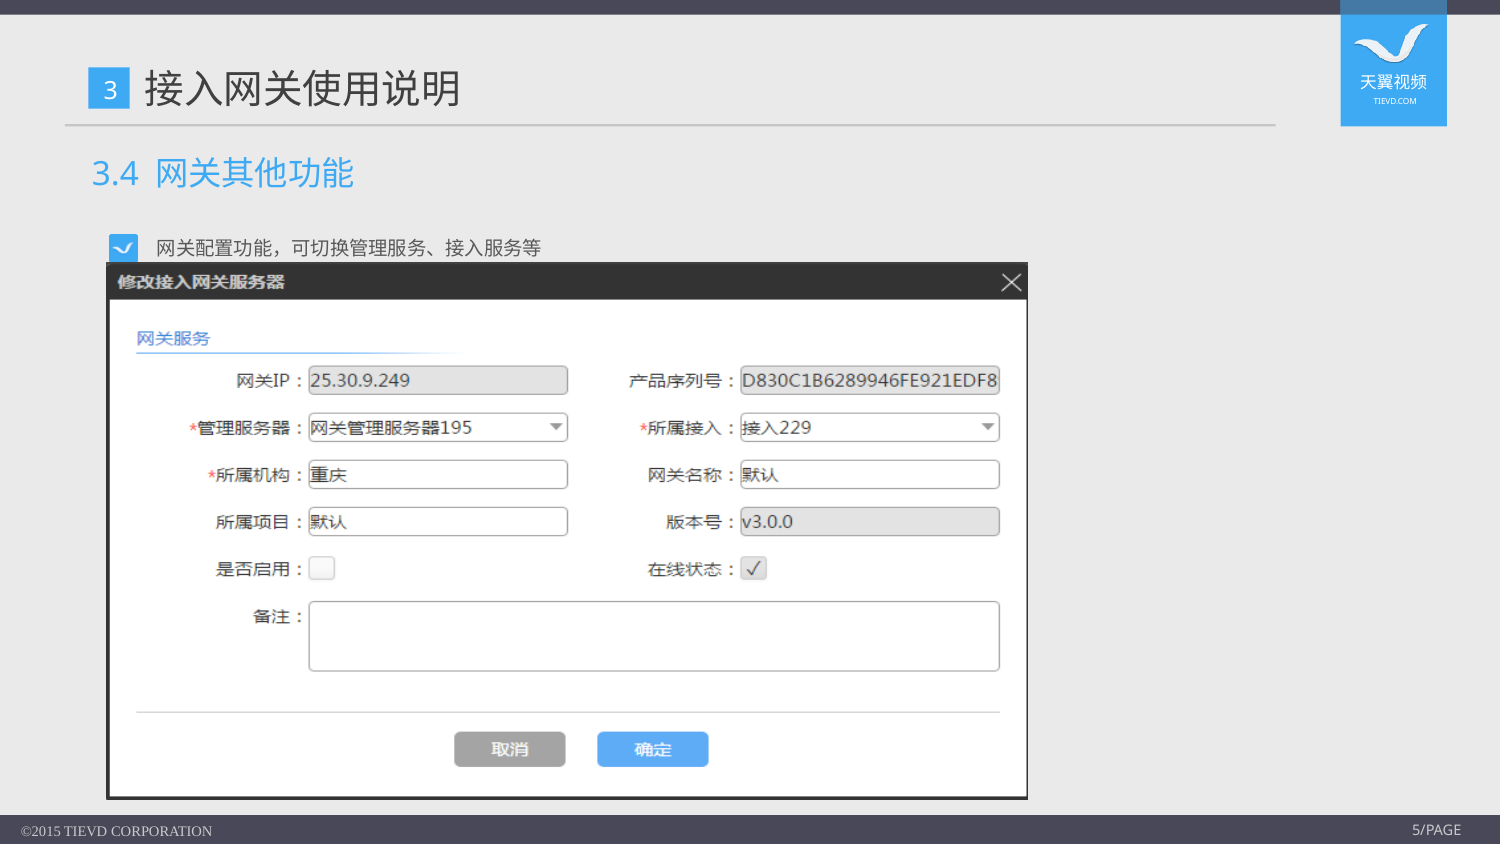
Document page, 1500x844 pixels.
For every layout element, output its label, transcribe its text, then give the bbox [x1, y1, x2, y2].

list 网关配置功能，可切换管理服务、接入服务等 [85, 221, 1063, 682]
list 3.4 网关其他功能 [76, 144, 579, 210]
picture [106, 234, 1028, 801]
slide_number ©2015 TIEVD CORPORATION [5, 817, 361, 844]
picture [1352, 23, 1436, 64]
list 3 [88, 67, 129, 109]
footer 5/PAGE [1346, 817, 1477, 844]
title 接入网关使用说明 [129, 49, 1069, 127]
